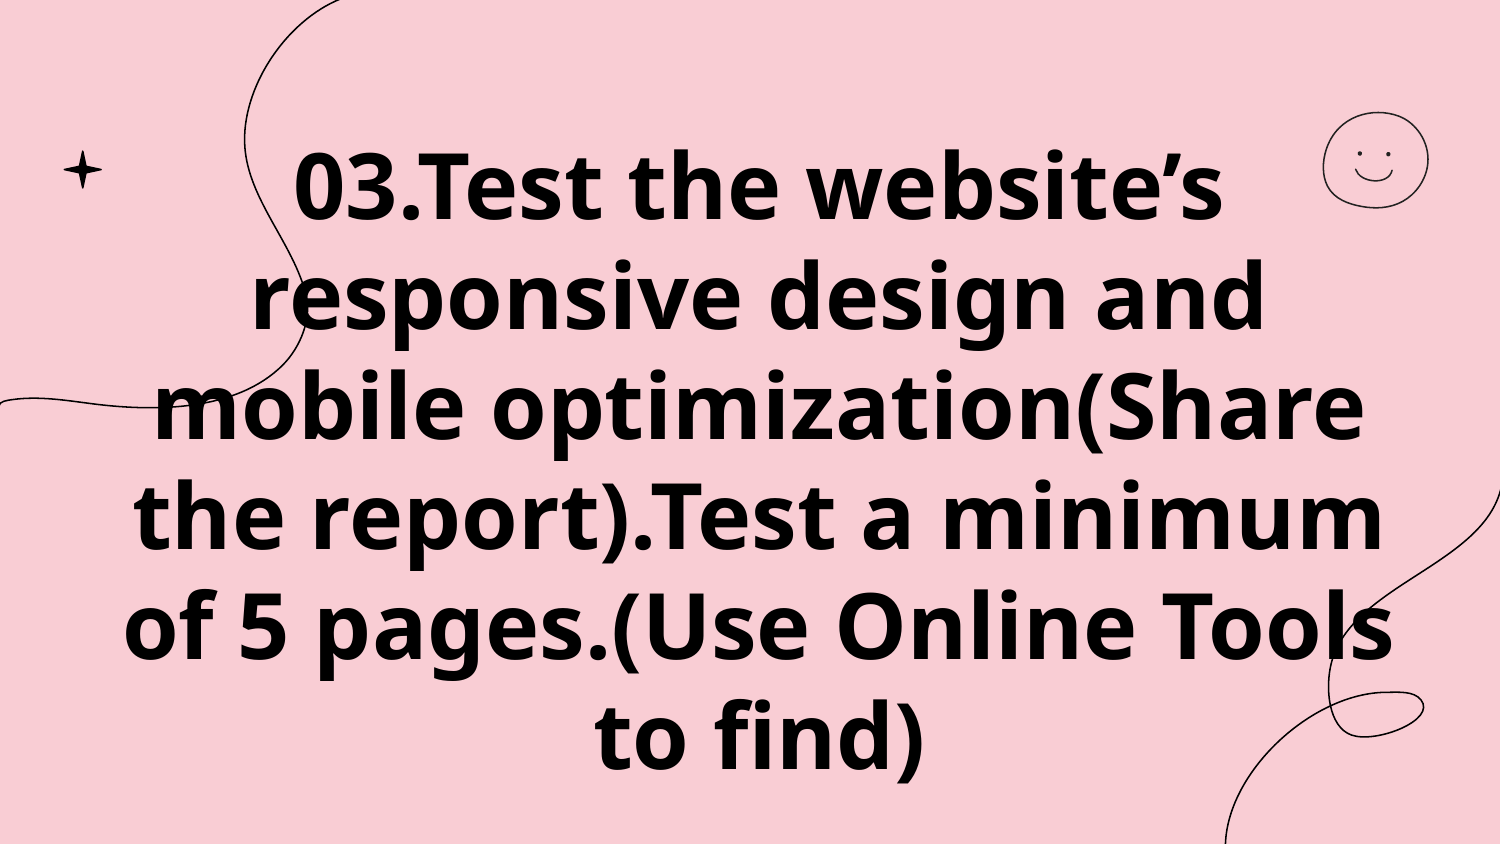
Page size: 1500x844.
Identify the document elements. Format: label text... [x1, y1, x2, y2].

title 03.Test the website’s responsive design and mobile optimization(Share the report).Test a minimum of 5 pages.(Use Online Tools to find) [66, 113, 1453, 208]
